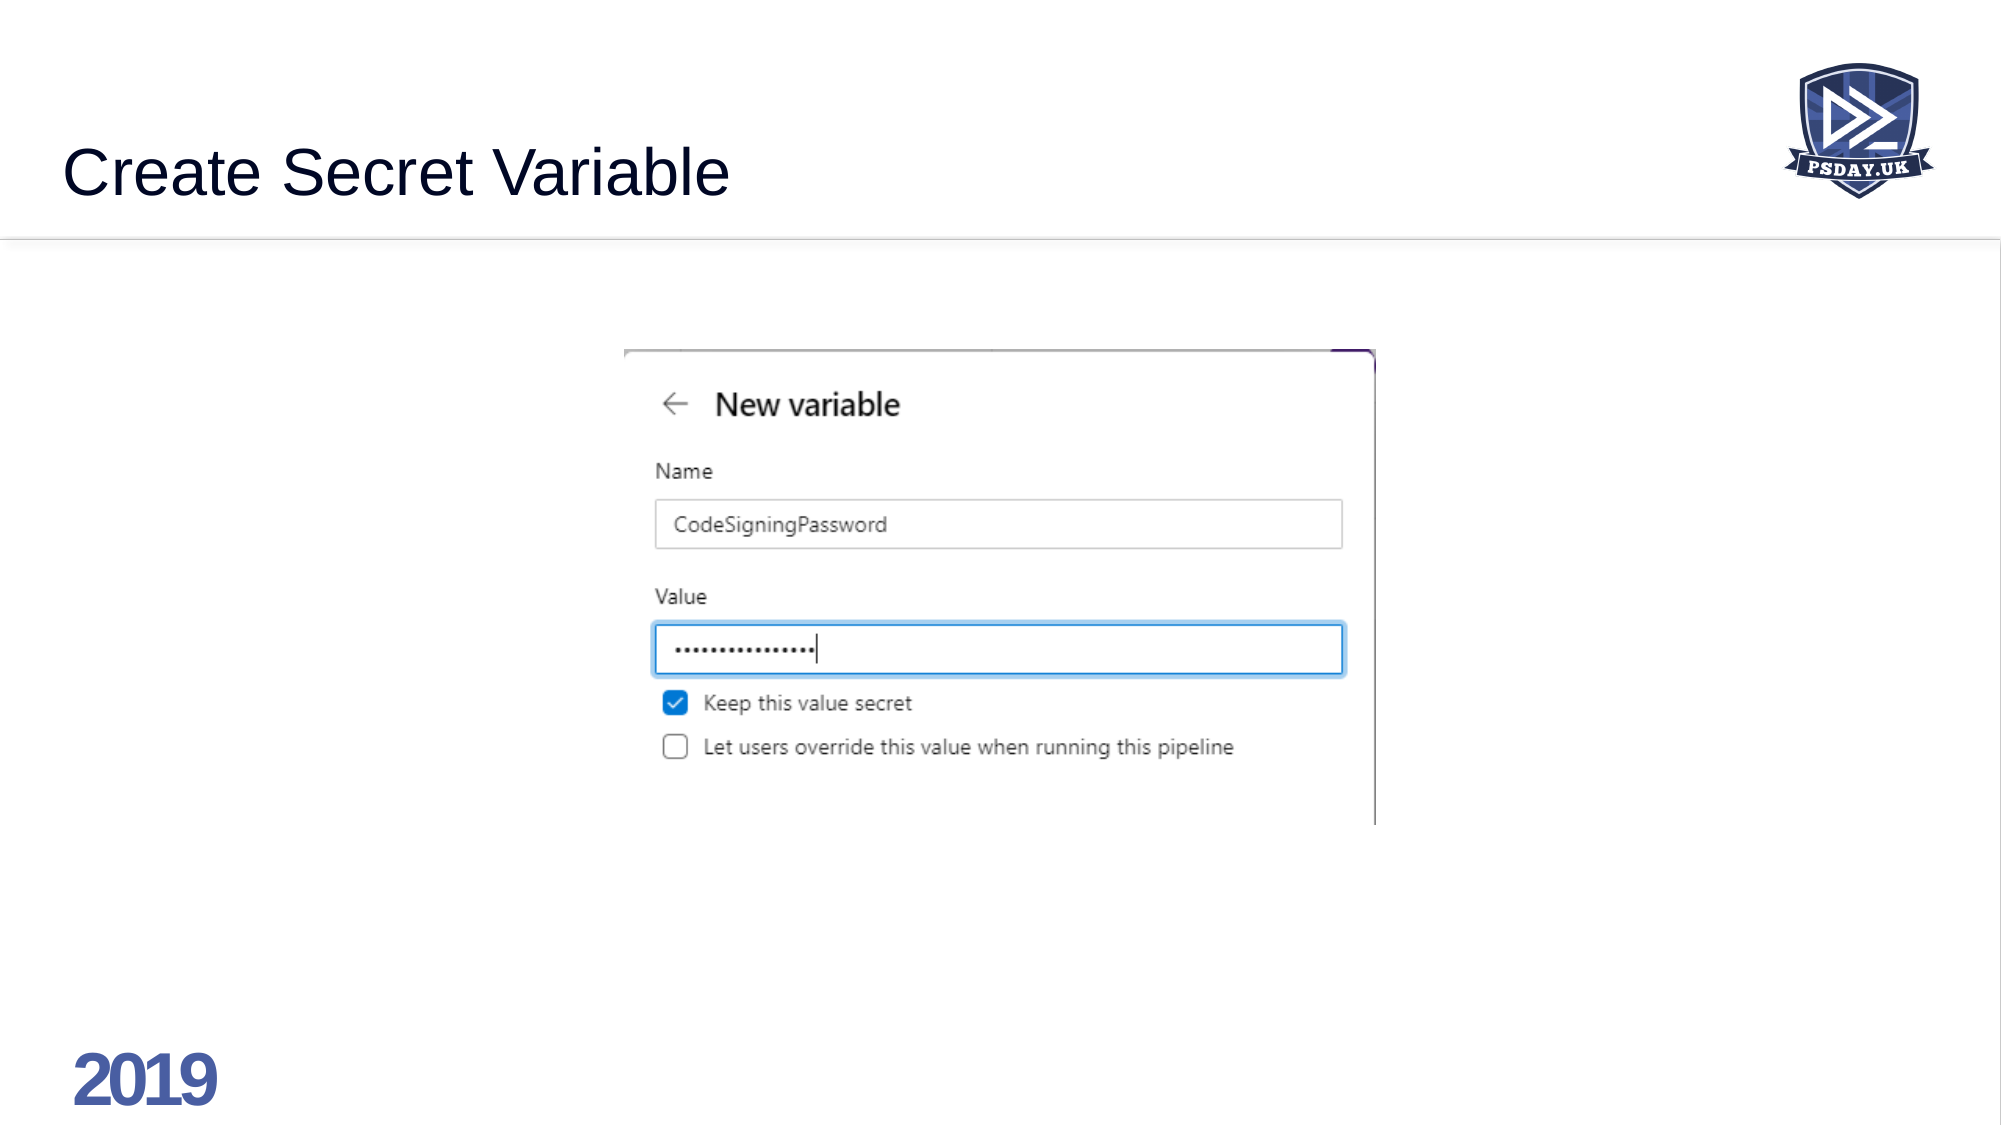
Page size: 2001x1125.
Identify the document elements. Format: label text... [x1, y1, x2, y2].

title Create Secret Variable [62, 128, 1772, 209]
picture [1781, 53, 1937, 209]
picture [623, 349, 1376, 825]
